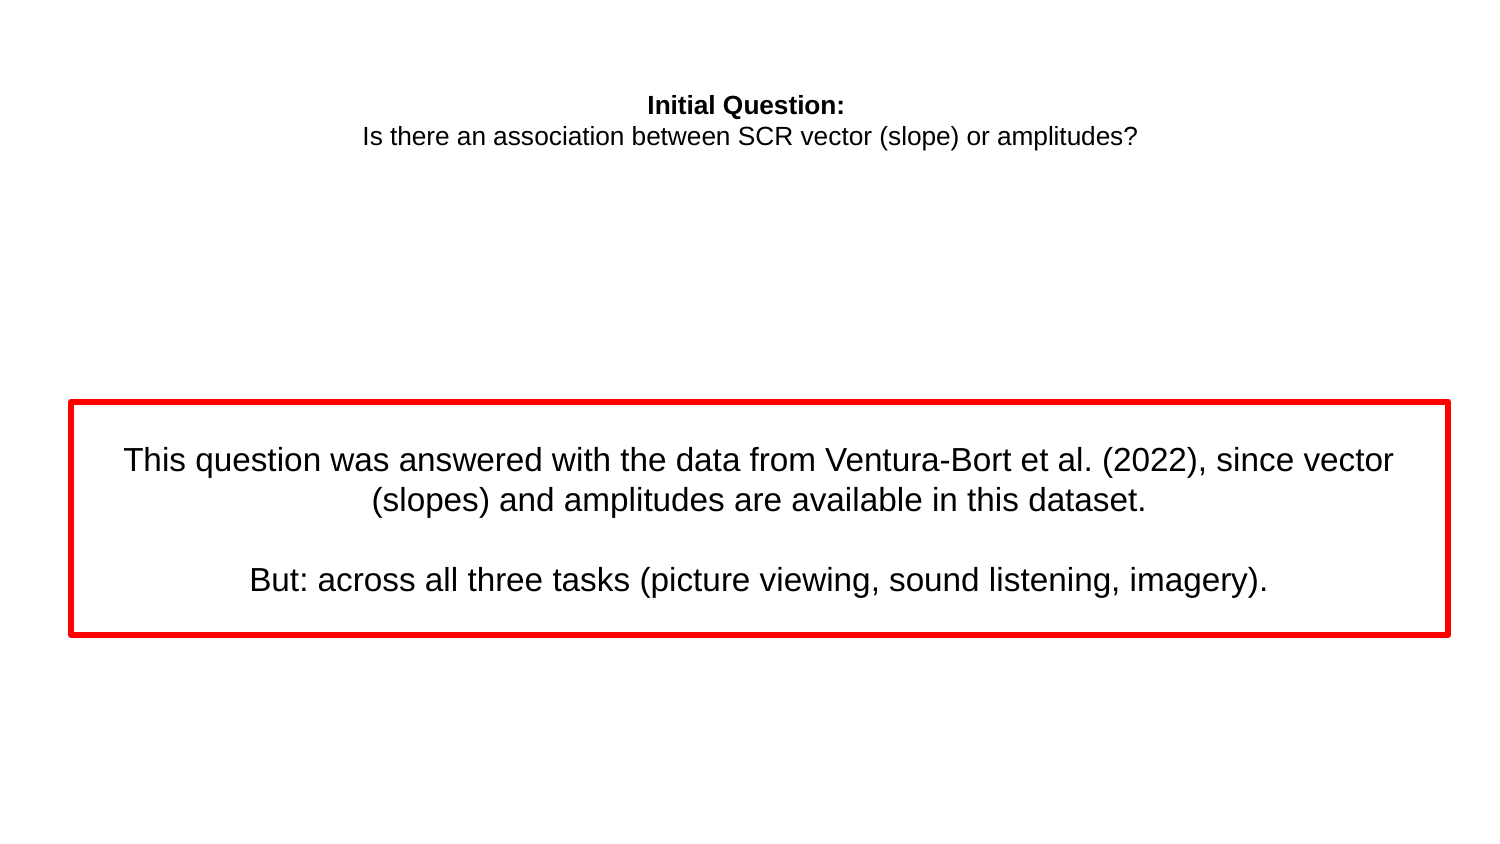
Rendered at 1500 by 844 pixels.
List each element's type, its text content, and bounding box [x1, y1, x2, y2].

text_box This question was answered with the data from Ventura-Bort et al. (2022), since vector (slopes) and amplitudes are available in this dataset. But: across all three tasks (picture viewing, sound listening, imagery). [71, 401, 1449, 635]
title Initial Question: Is there an association between SCR vector (slope) or amplitudes? [51, 72, 1449, 167]
